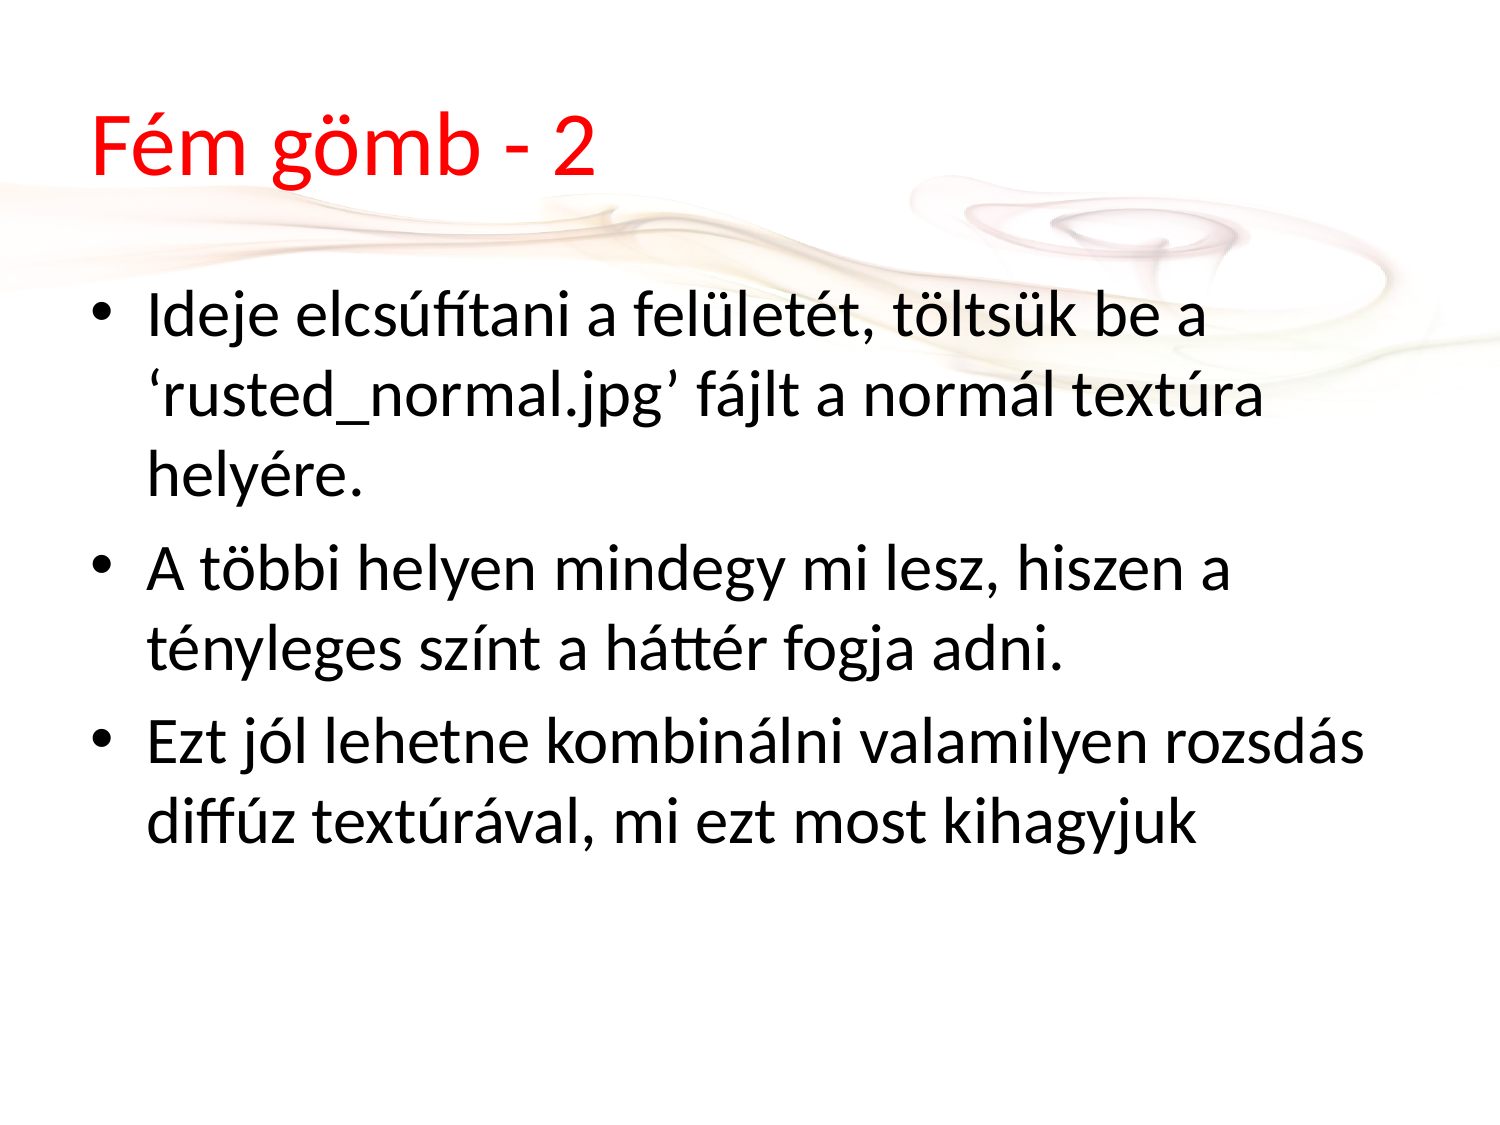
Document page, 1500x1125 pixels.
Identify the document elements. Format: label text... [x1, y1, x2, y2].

title Fém gömb - 2 [75, 45, 1425, 233]
list Ideje elcsúfítani a felületét, töltsük be a ‘rusted_normal.jpg’ fájlt a normál textúra helyére. A többi helyen mindegy mi lesz, hiszen a tényleges színt a háttér fogja adni. Ezt jól lehetne kombinálni valamilyen rozsdás diffúz textúrával, mi ezt most kihagyjuk [75, 262, 1425, 1100]
